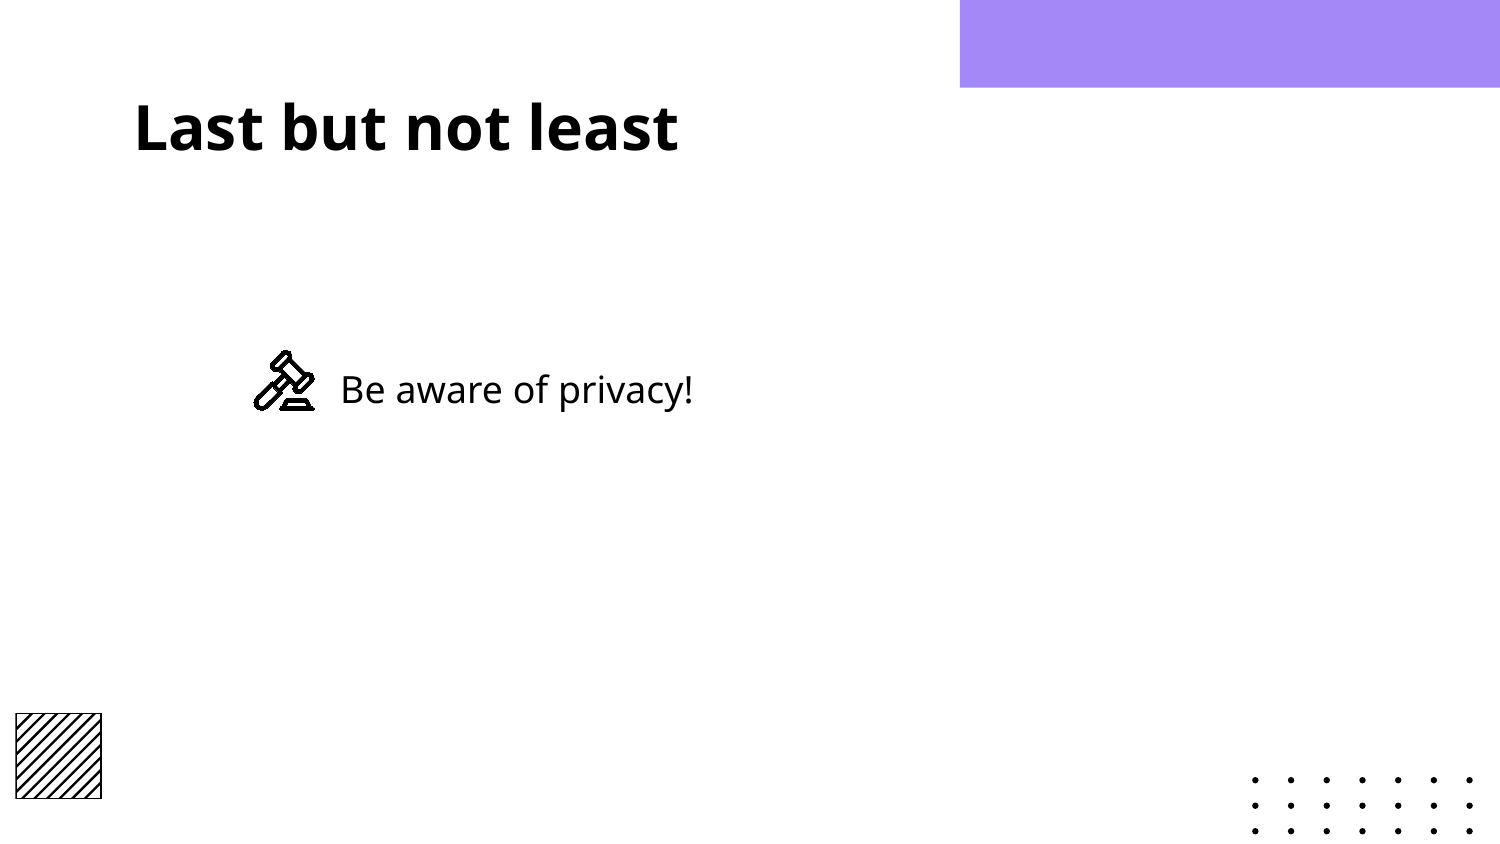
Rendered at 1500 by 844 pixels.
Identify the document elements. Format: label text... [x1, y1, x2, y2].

subtitle Be aware of privacy! [325, 350, 919, 426]
title Last but not least [118, 72, 1382, 167]
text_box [252, 349, 315, 411]
